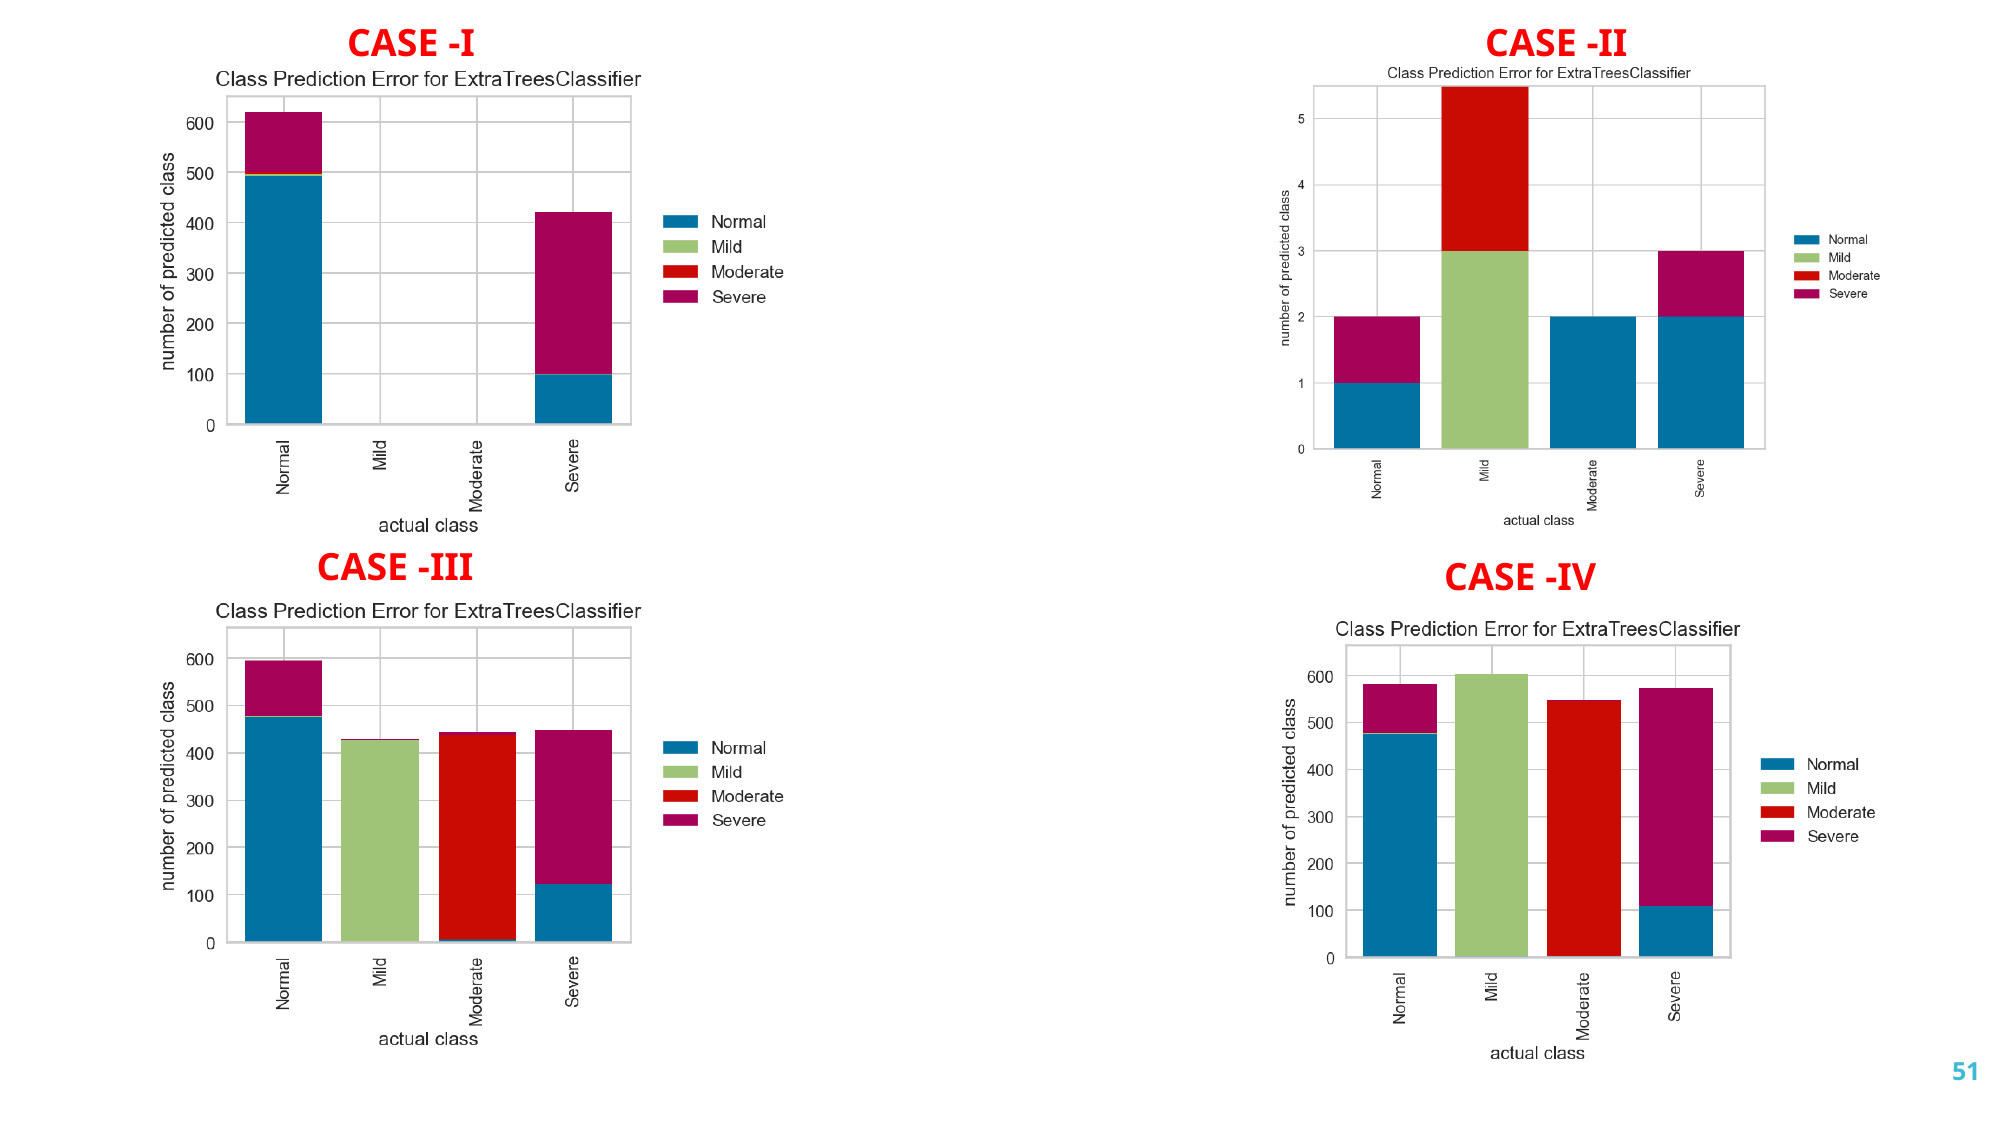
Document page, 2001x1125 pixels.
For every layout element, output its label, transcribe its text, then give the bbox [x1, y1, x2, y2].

picture [1271, 609, 1894, 1073]
text_box CASE -III [0, 535, 896, 596]
text_box CASE -I [0, 11, 912, 72]
text_box CASE -IV [1020, 545, 2000, 606]
text_box CASE -II [1056, 11, 2000, 72]
picture [1271, 57, 1894, 536]
picture [148, 57, 803, 546]
slide_number 51 [1744, 1042, 1996, 1103]
picture [148, 591, 803, 1060]
